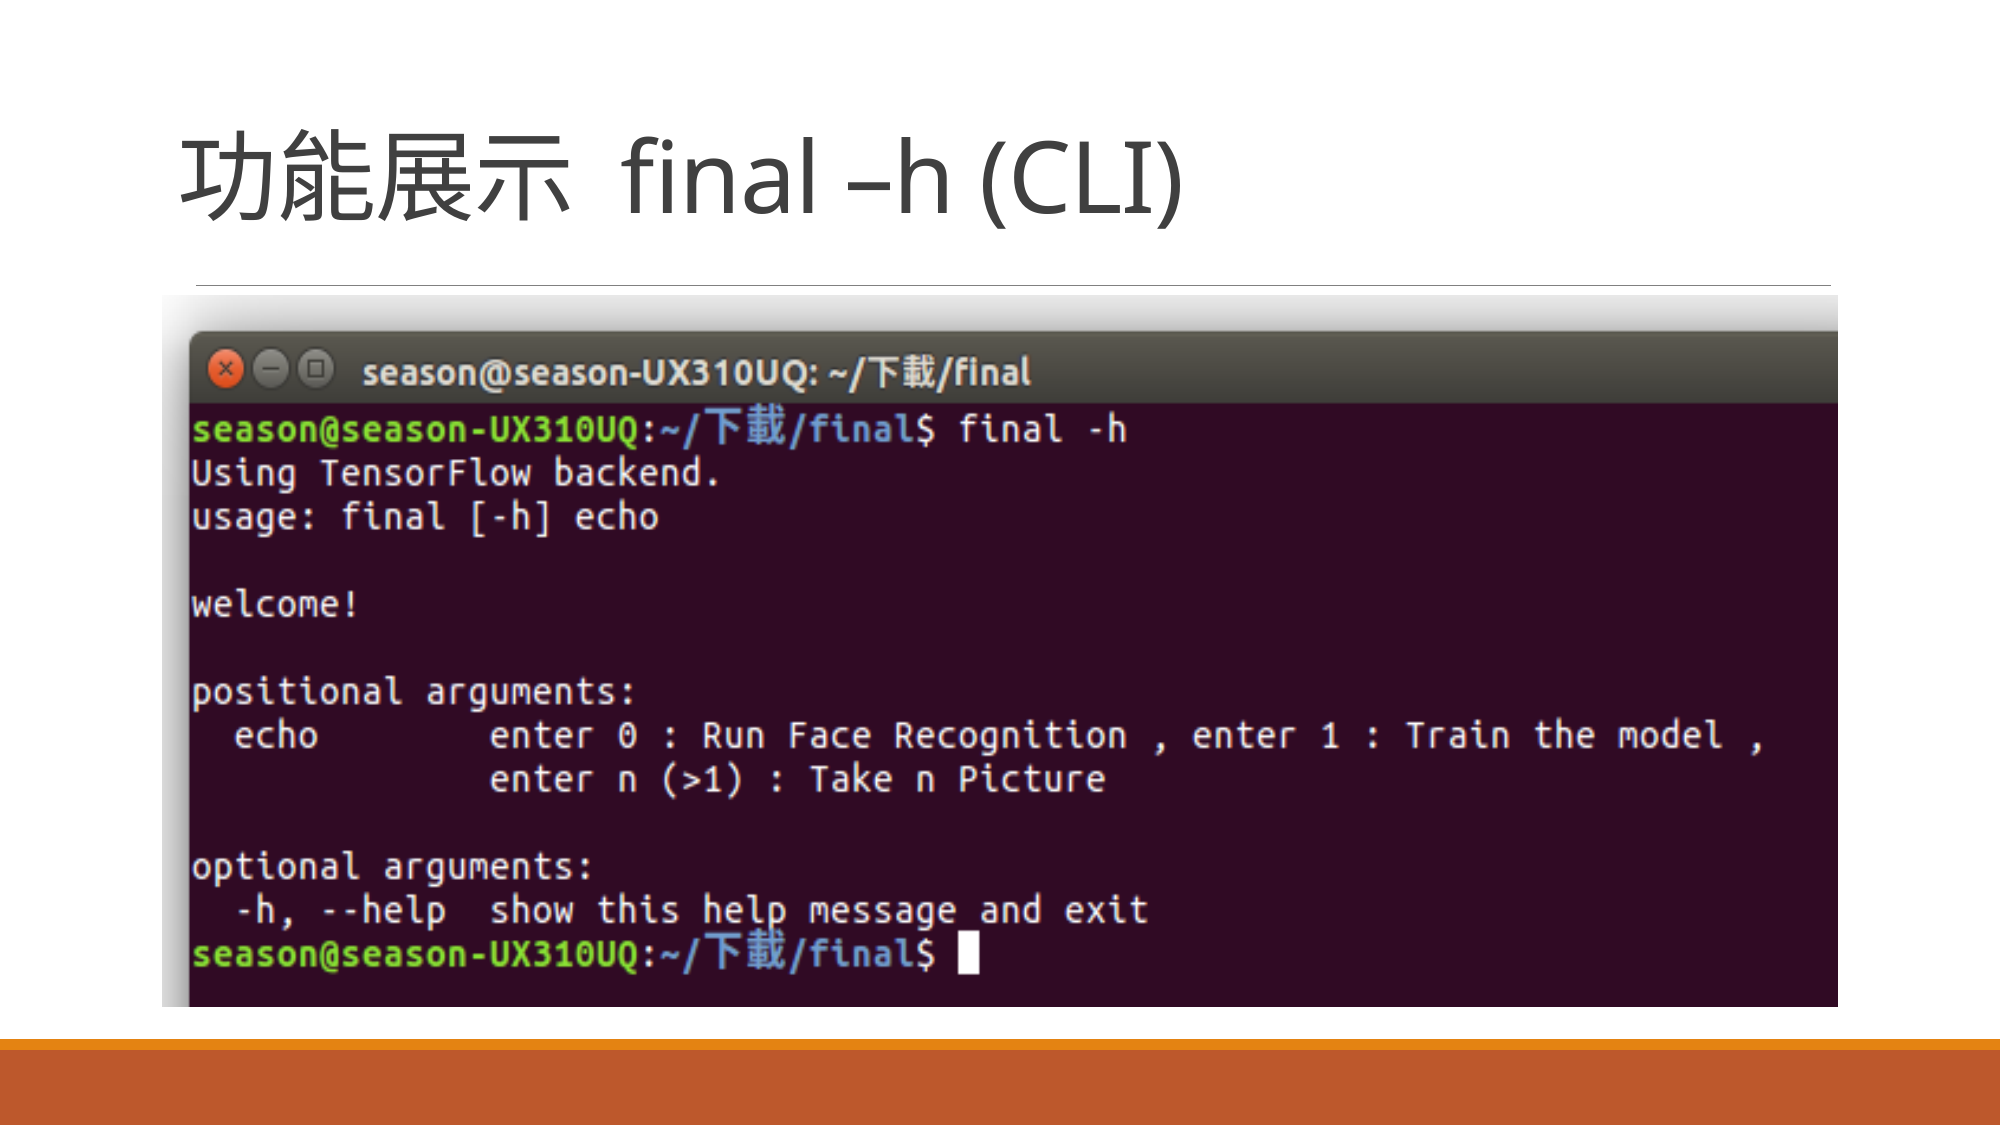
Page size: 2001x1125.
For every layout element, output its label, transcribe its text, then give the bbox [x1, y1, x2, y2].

title 功能展示 final –h (CLI) [162, 3, 1241, 242]
picture [161, 294, 1839, 1008]
